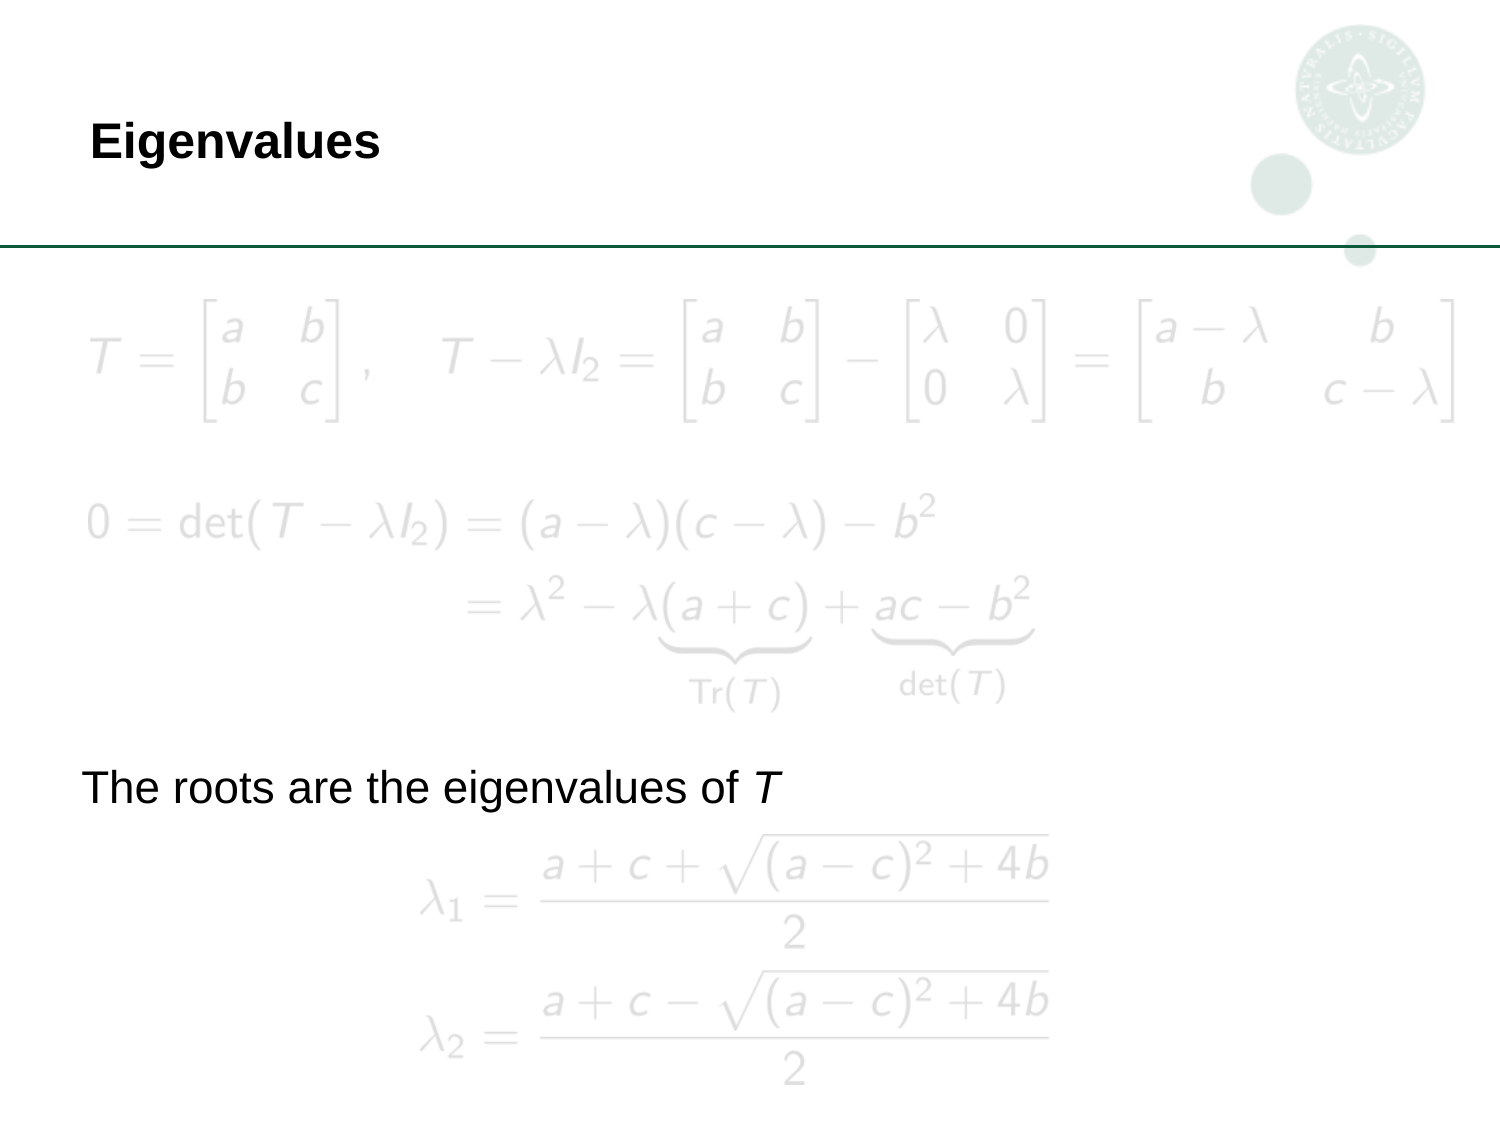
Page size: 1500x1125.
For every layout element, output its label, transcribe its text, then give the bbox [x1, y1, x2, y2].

text_box Eigenvalues [75, 45, 1425, 233]
picture [89, 299, 1456, 423]
picture [419, 834, 1051, 1085]
text_box The roots are the eigenvalues of T [66, 750, 795, 817]
picture [87, 493, 1036, 714]
